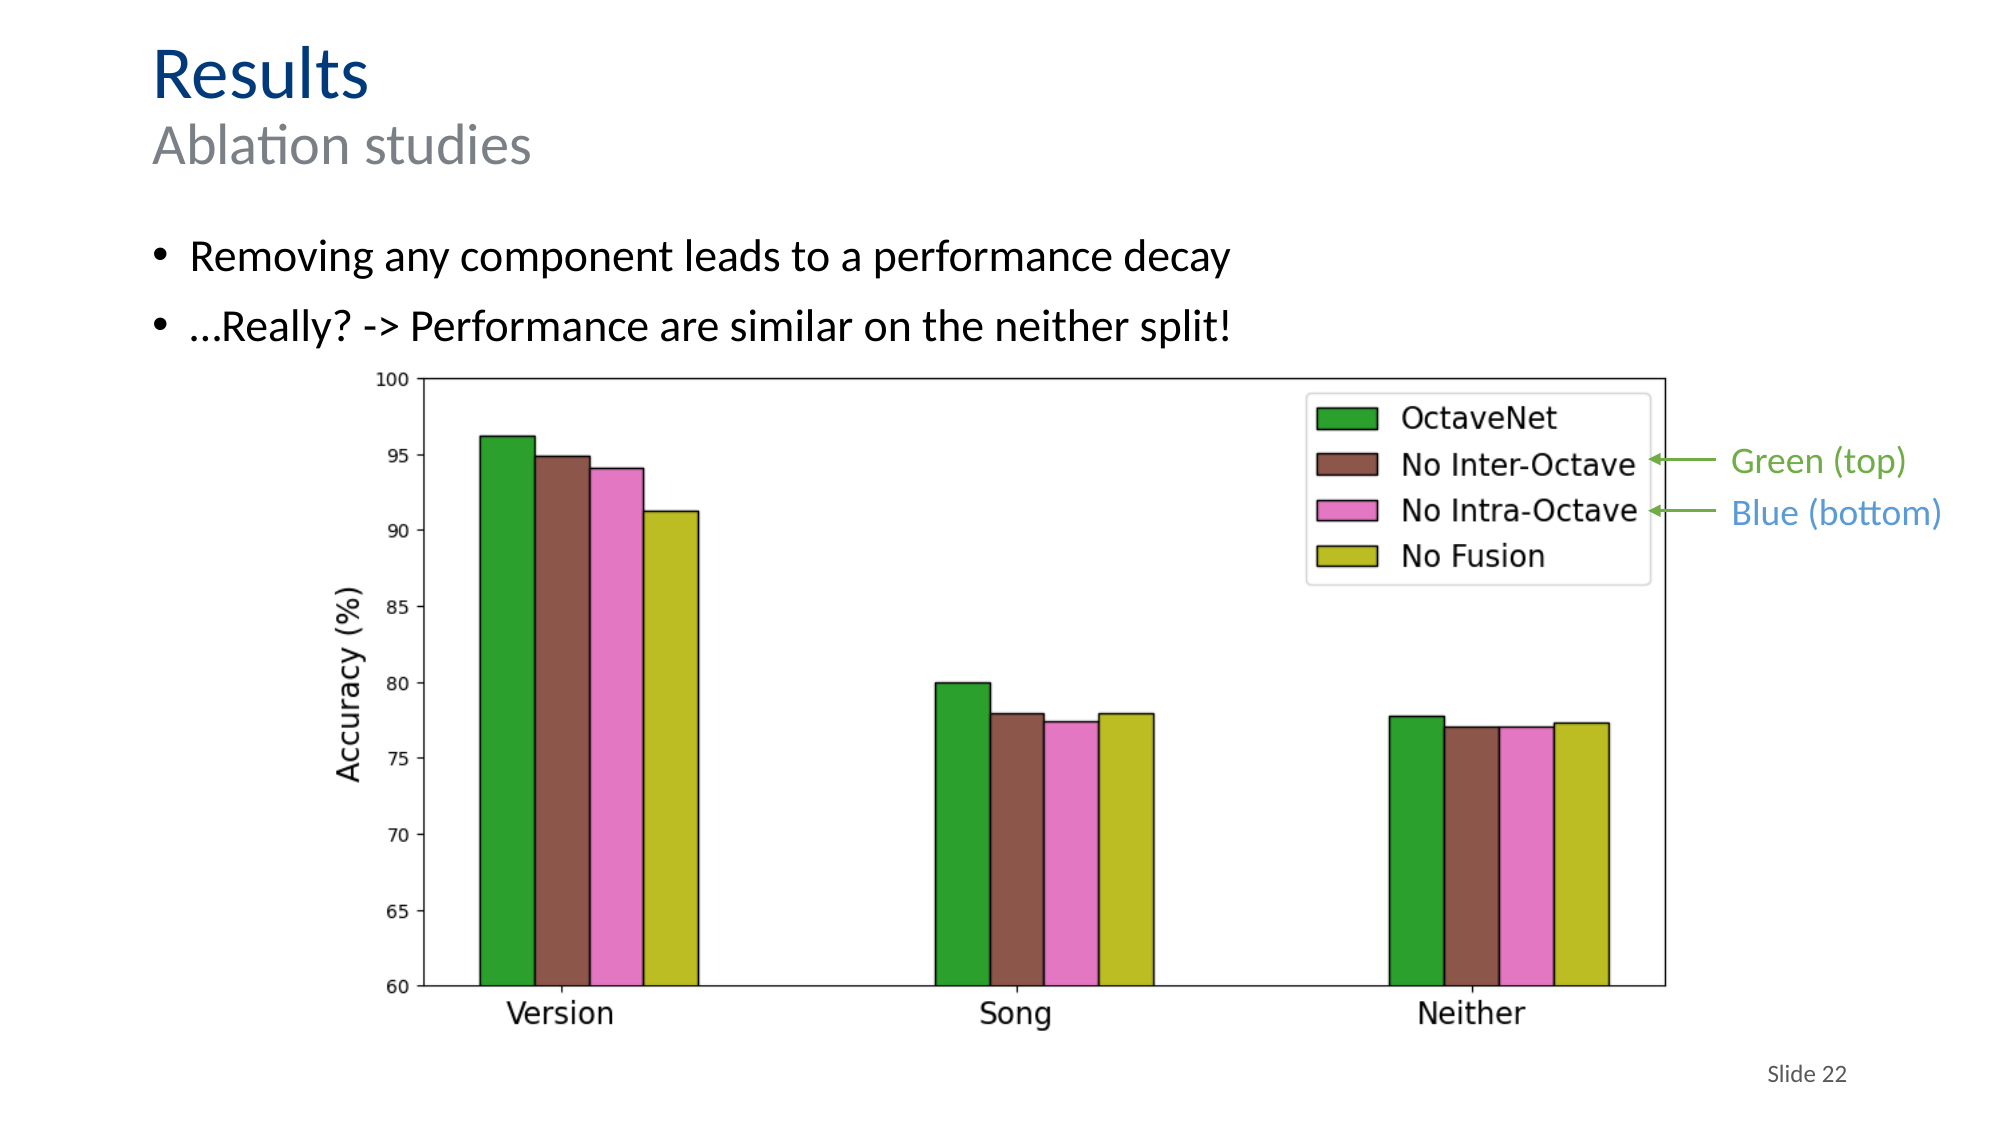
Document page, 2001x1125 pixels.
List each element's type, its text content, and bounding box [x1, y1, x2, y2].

text_box Blue (bottom) [1716, 480, 1958, 541]
title Results [137, 18, 1863, 107]
text_box Green (top) [1716, 428, 1923, 480]
list Removing any component leads to a performance decay …Really? -> Performance are similar on the neither split! [137, 224, 1863, 1014]
list Ablation studies [137, 107, 1863, 186]
picture [323, 358, 1677, 1043]
slide_number Slide 22 [1412, 1042, 1863, 1103]
